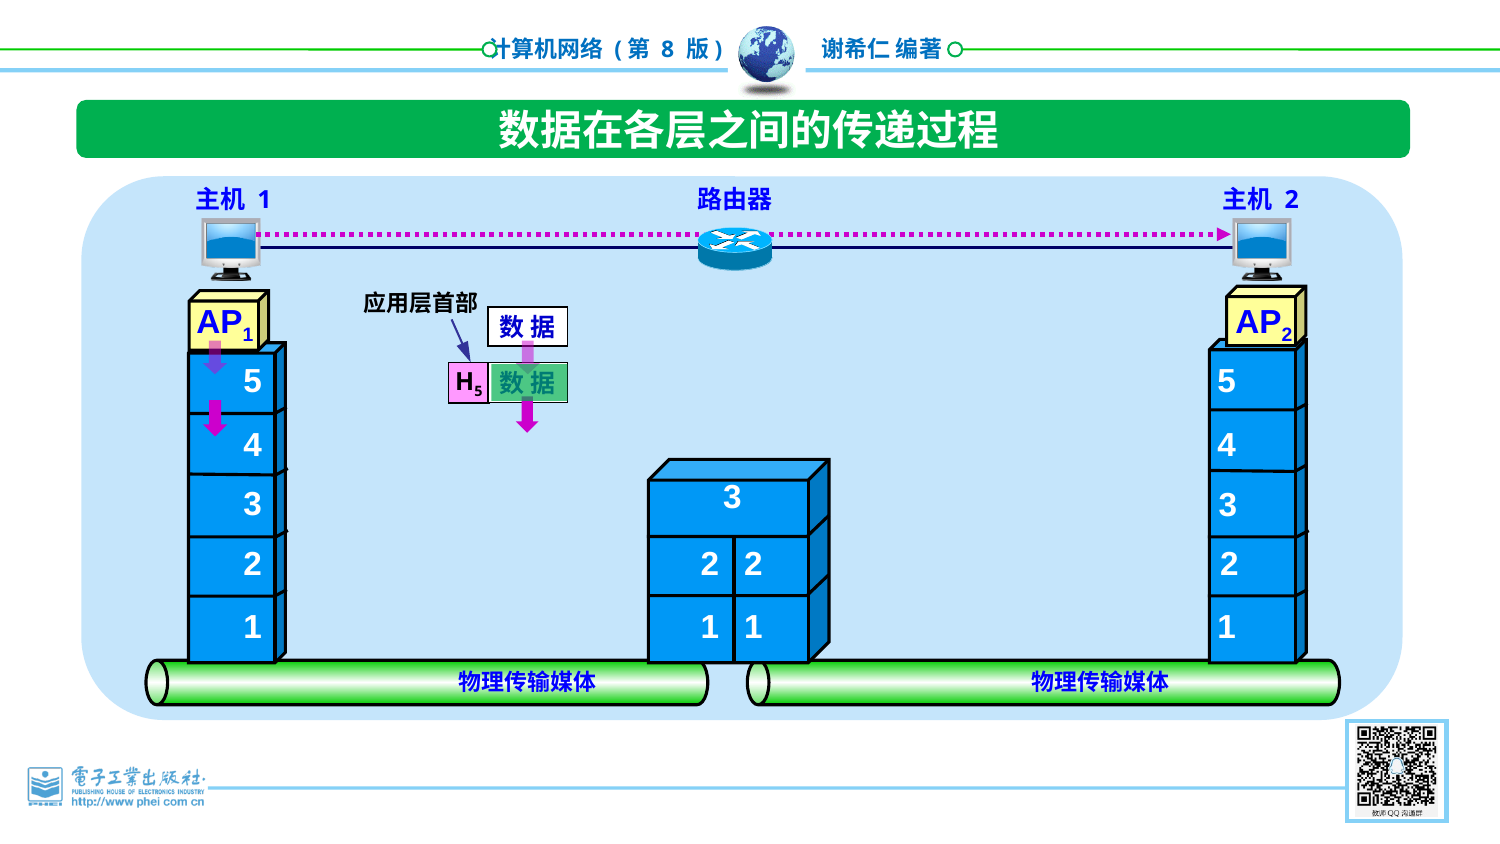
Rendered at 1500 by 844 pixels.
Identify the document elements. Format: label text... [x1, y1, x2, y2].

picture [697, 226, 773, 242]
picture [738, 232, 758, 239]
picture [1227, 214, 1296, 283]
text_box 主机 1 [180, 176, 287, 221]
picture [713, 232, 734, 238]
text_box [202, 340, 540, 375]
text_box 物理传输媒体 [1016, 660, 1185, 703]
picture [737, 242, 759, 250]
text_box [79, 174, 1405, 723]
text_box [347, 383, 495, 394]
picture [23, 764, 208, 809]
picture [1355, 724, 1438, 817]
picture [736, 24, 796, 99]
text_box [747, 660, 1340, 705]
picture [196, 214, 265, 283]
text_box [748, 670, 767, 674]
text_box [646, 459, 830, 663]
text_box 物理传输媒体 [443, 660, 612, 703]
text_box [145, 660, 708, 705]
text_box [193, 221, 1226, 290]
text_box [1201, 285, 1309, 663]
text_box 路由器 [682, 176, 788, 221]
text_box 主机 2 [1208, 176, 1314, 221]
list 数据在各层之间的传递过程 [204, 99, 1293, 158]
text_box [499, 362, 569, 403]
text_box 数 据 [499, 306, 568, 346]
picture [712, 241, 732, 251]
text_box [347, 281, 495, 338]
text_box [202, 396, 539, 437]
text_box [180, 290, 289, 663]
picture [697, 259, 773, 271]
